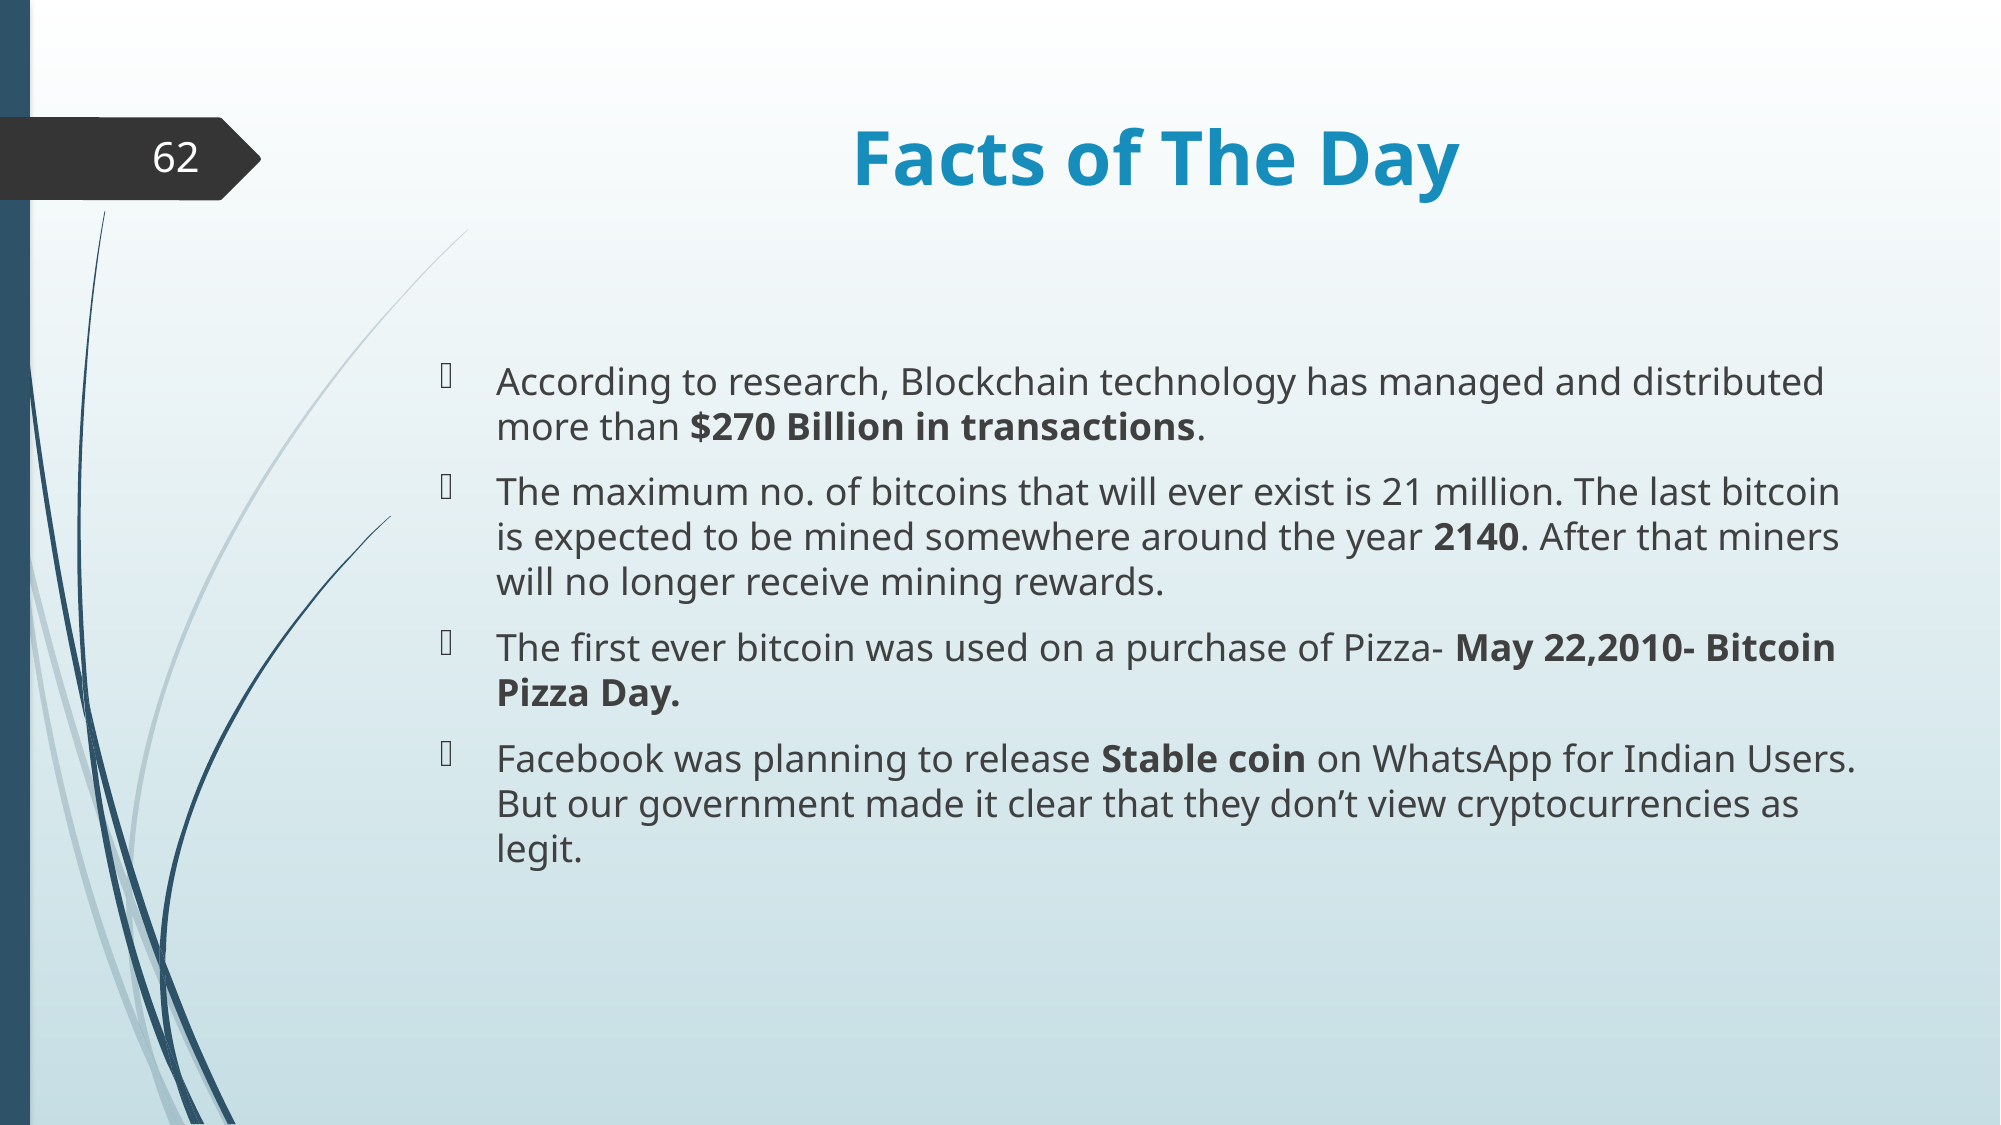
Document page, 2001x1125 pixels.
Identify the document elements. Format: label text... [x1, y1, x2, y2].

slide_number 62 [87, 129, 216, 190]
list According to research, Blockchain technology has managed and distributed more than $270 Billion in transactions. The maximum no. of bitcoins that will ever exist is 21 million. The last bitcoin is expected to be mined somewhere around the year 2140. After that miners will no longer receive mining rewards. The first ever bitcoin was used on a purchase of Pizza- May 22,2010- Bitcoin Pizza Day. Facebook was planning to release Stable coin on WhatsApp for Indian Users. But our government made it clear that they don’t view cryptocurrencies as legit. [424, 350, 1888, 970]
title Facts of The Day [425, 102, 1888, 313]
